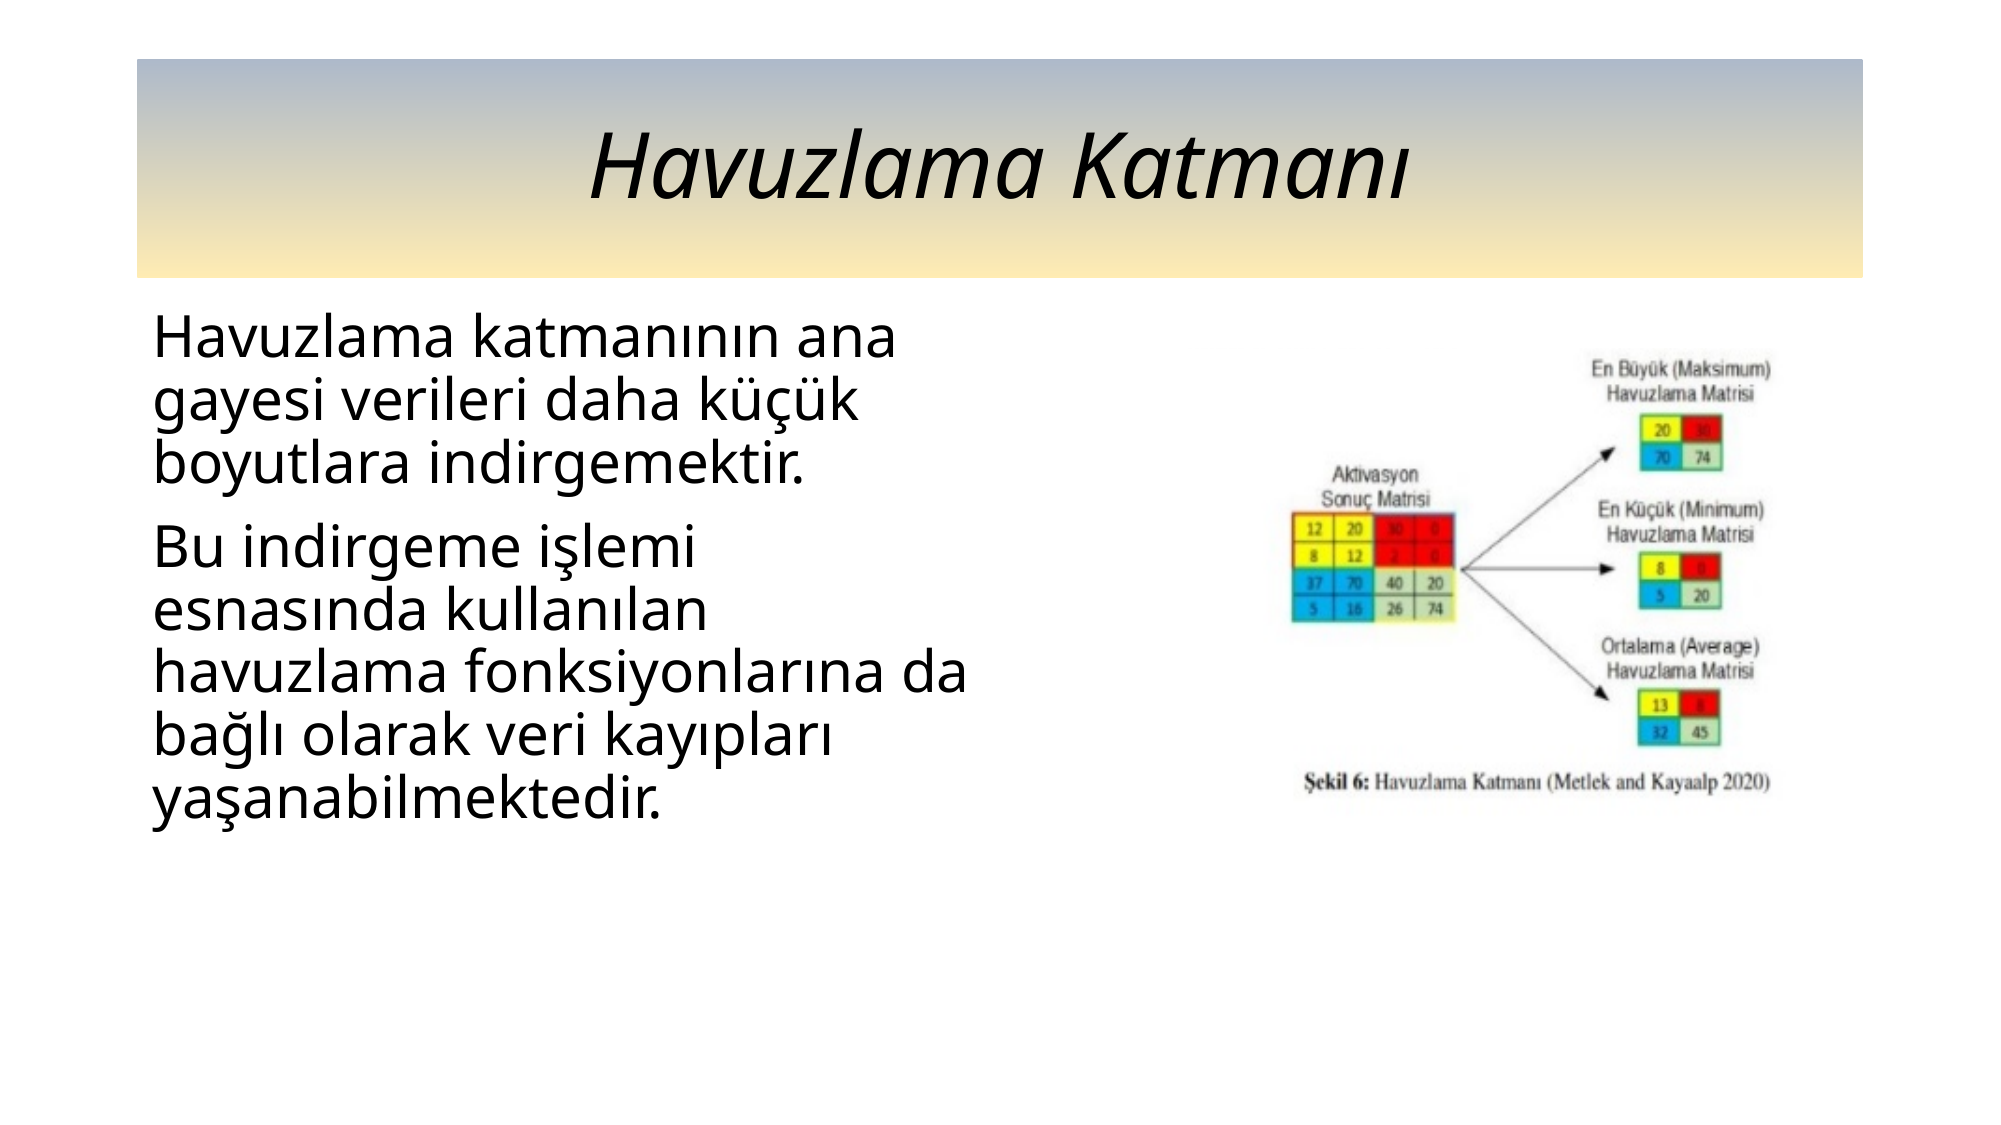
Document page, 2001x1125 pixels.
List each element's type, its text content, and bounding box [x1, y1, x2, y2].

title Havuzlama Katmanı [137, 59, 1863, 278]
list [1114, 348, 1863, 847]
list Havuzlama katmanının ana gayesi verileri daha küçük boyutlara indirgemektir. Bu indirgeme işlemi esnasında kullanılan havuzlama fonksiyonlarına da bağlı olarak veri kayıpları yaşanabilmektedir. [137, 299, 988, 1014]
